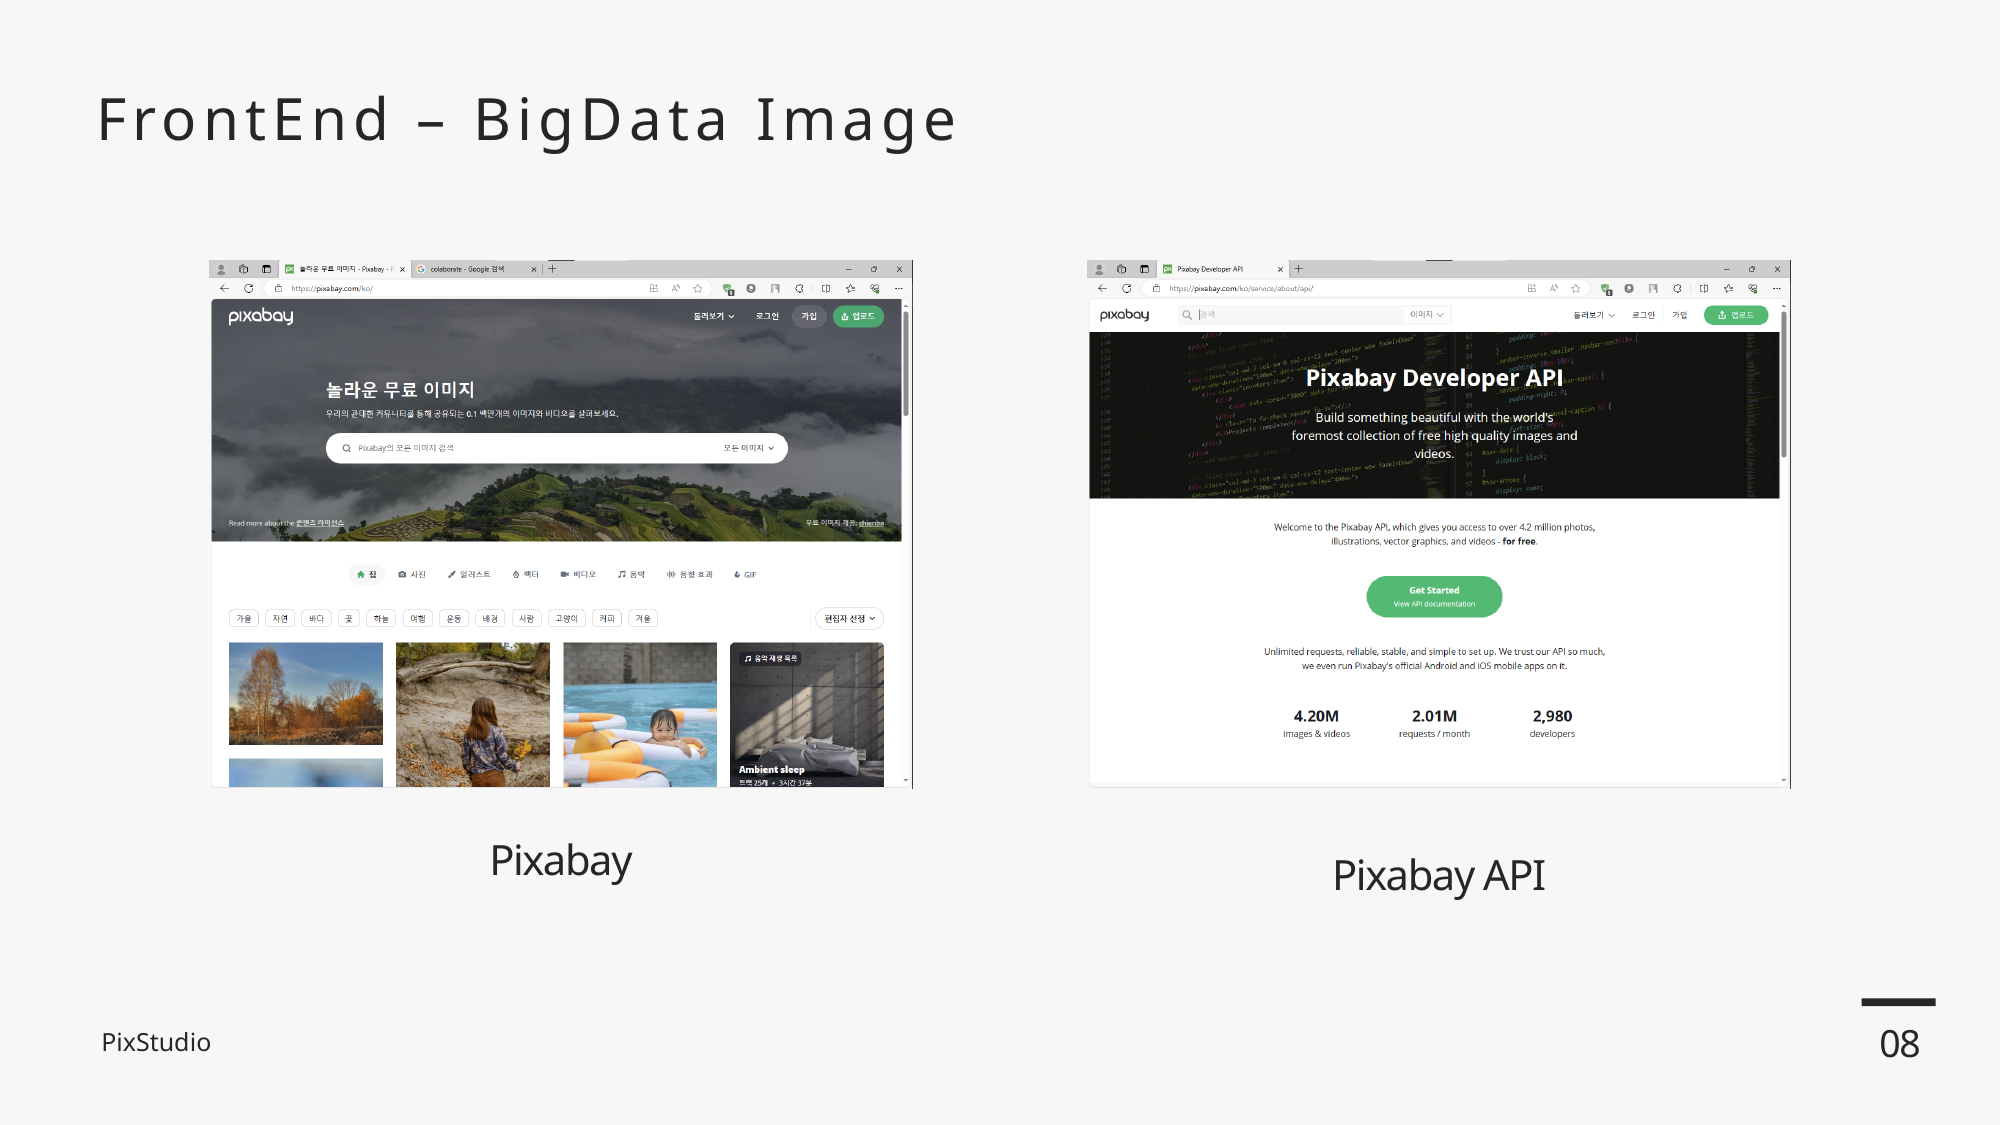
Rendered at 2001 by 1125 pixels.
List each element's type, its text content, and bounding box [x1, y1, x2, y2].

picture [1087, 260, 1791, 789]
text_box Pixabay [392, 826, 729, 892]
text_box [1844, 998, 1936, 1073]
text_box FrontEnd – BigData Image [62, 58, 1090, 177]
picture [208, 260, 913, 789]
text_box PixStudio [86, 1019, 422, 1064]
text_box Pixabay API [1271, 840, 1608, 906]
